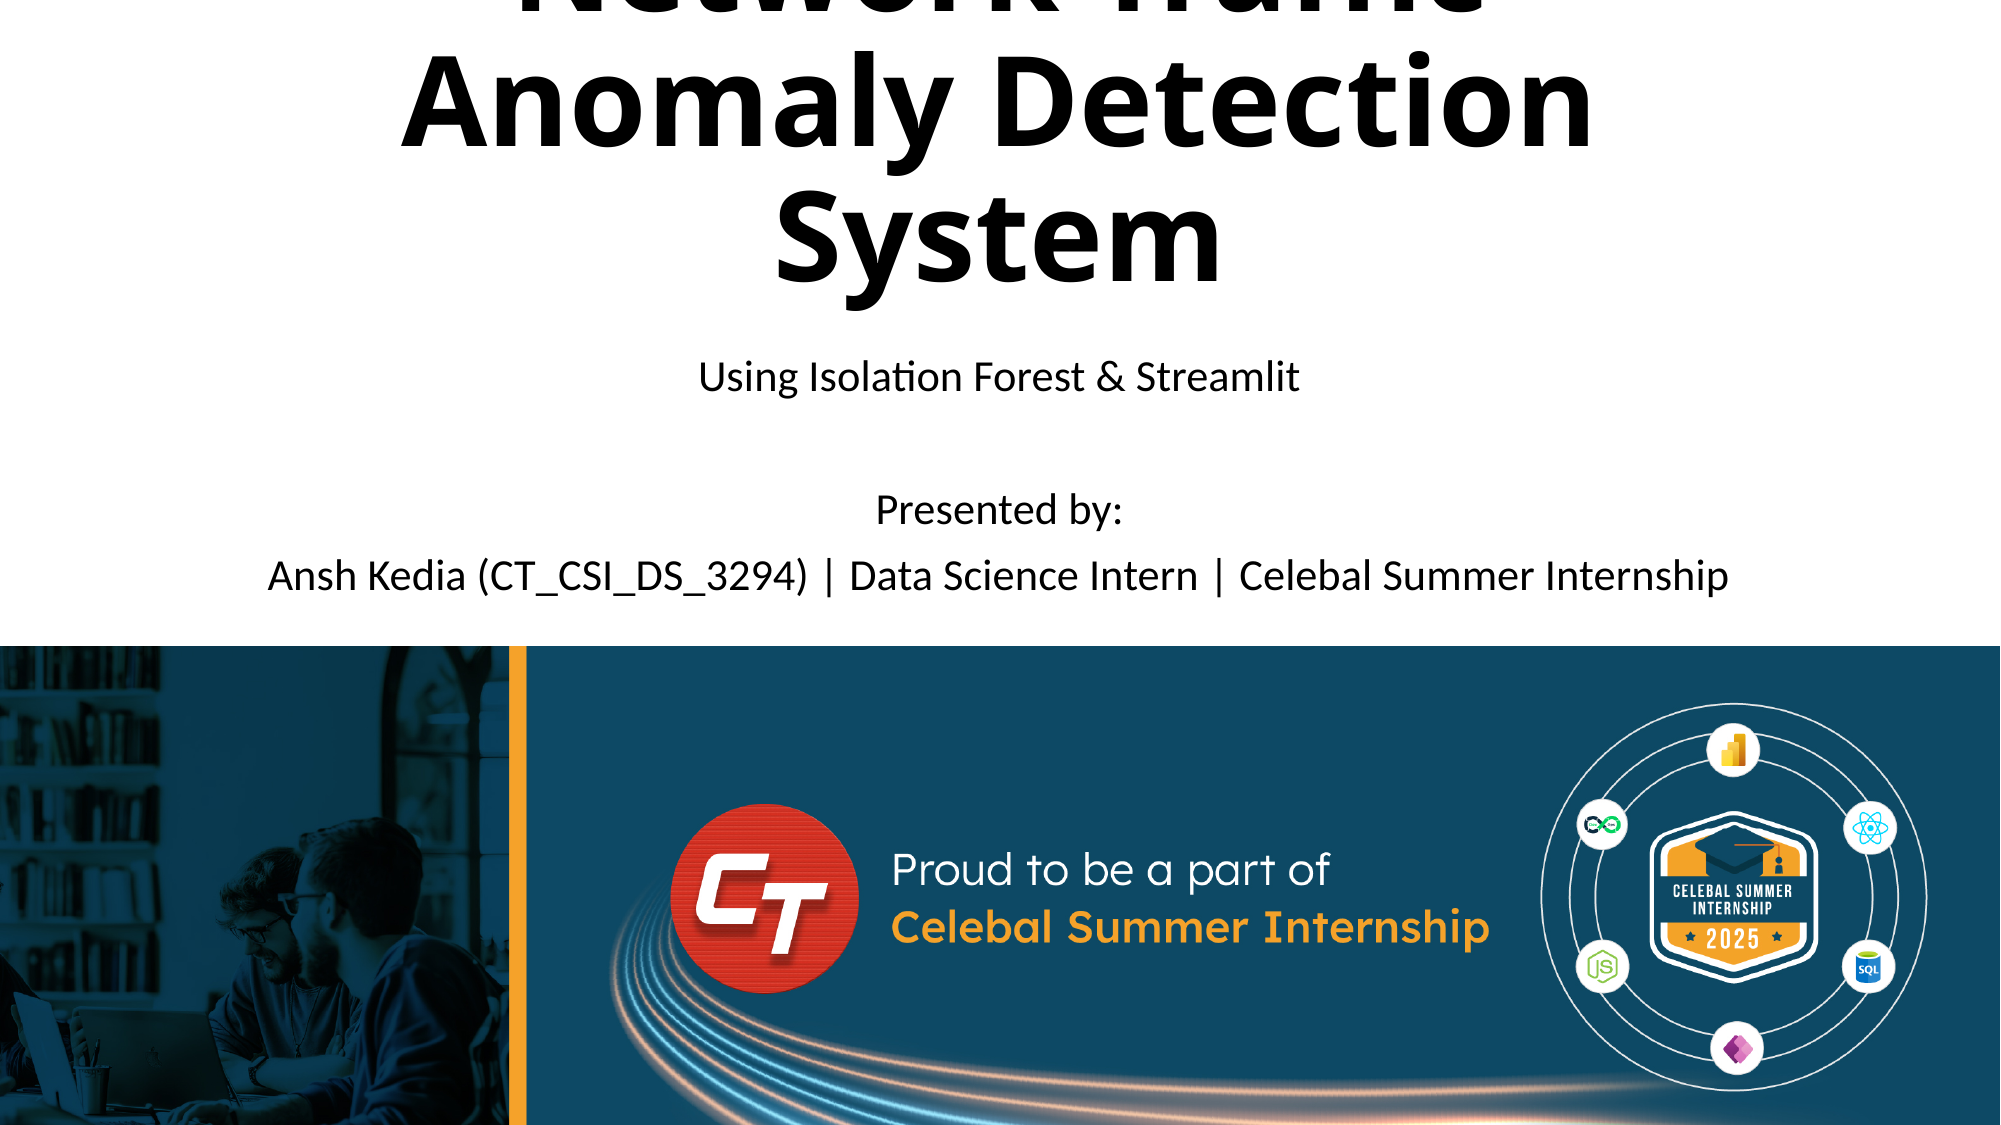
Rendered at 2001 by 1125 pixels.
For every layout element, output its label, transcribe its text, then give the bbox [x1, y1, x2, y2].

picture [0, 646, 2000, 1125]
title Network Traffic Anomaly Detection System [249, 0, 1750, 316]
subtitle Using Isolation Forest & Streamlit Presented by: Ansh Kedia (CT_CSI_DS_3294) | Data Science Intern | Celebal Summer Internship [249, 345, 1750, 618]
